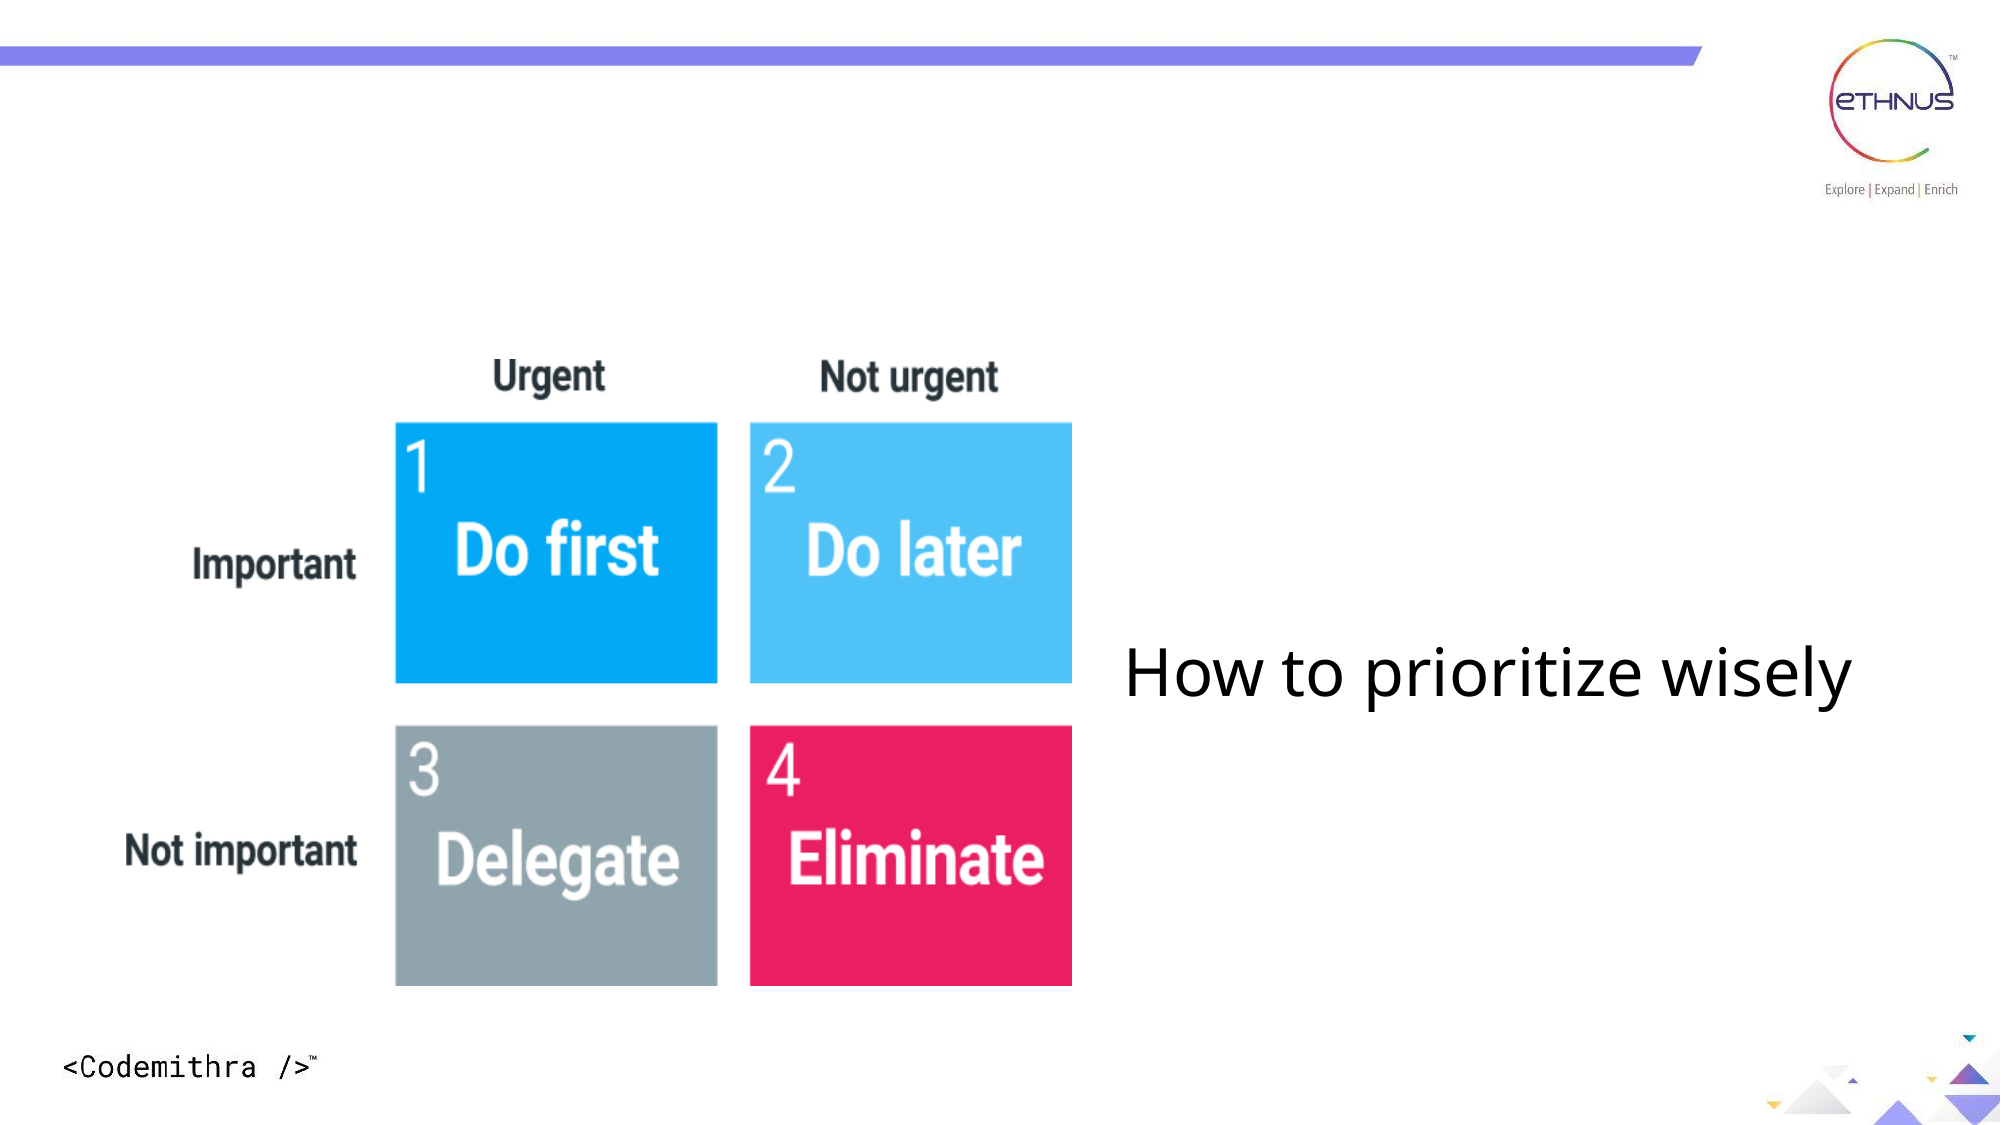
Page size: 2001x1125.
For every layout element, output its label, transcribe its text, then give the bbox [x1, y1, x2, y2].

picture [0, 1, 2000, 1125]
text_box PRESENTATION SKILLS [71, 51, 691, 155]
text_box How to prioritize wisely [1077, 562, 1905, 653]
